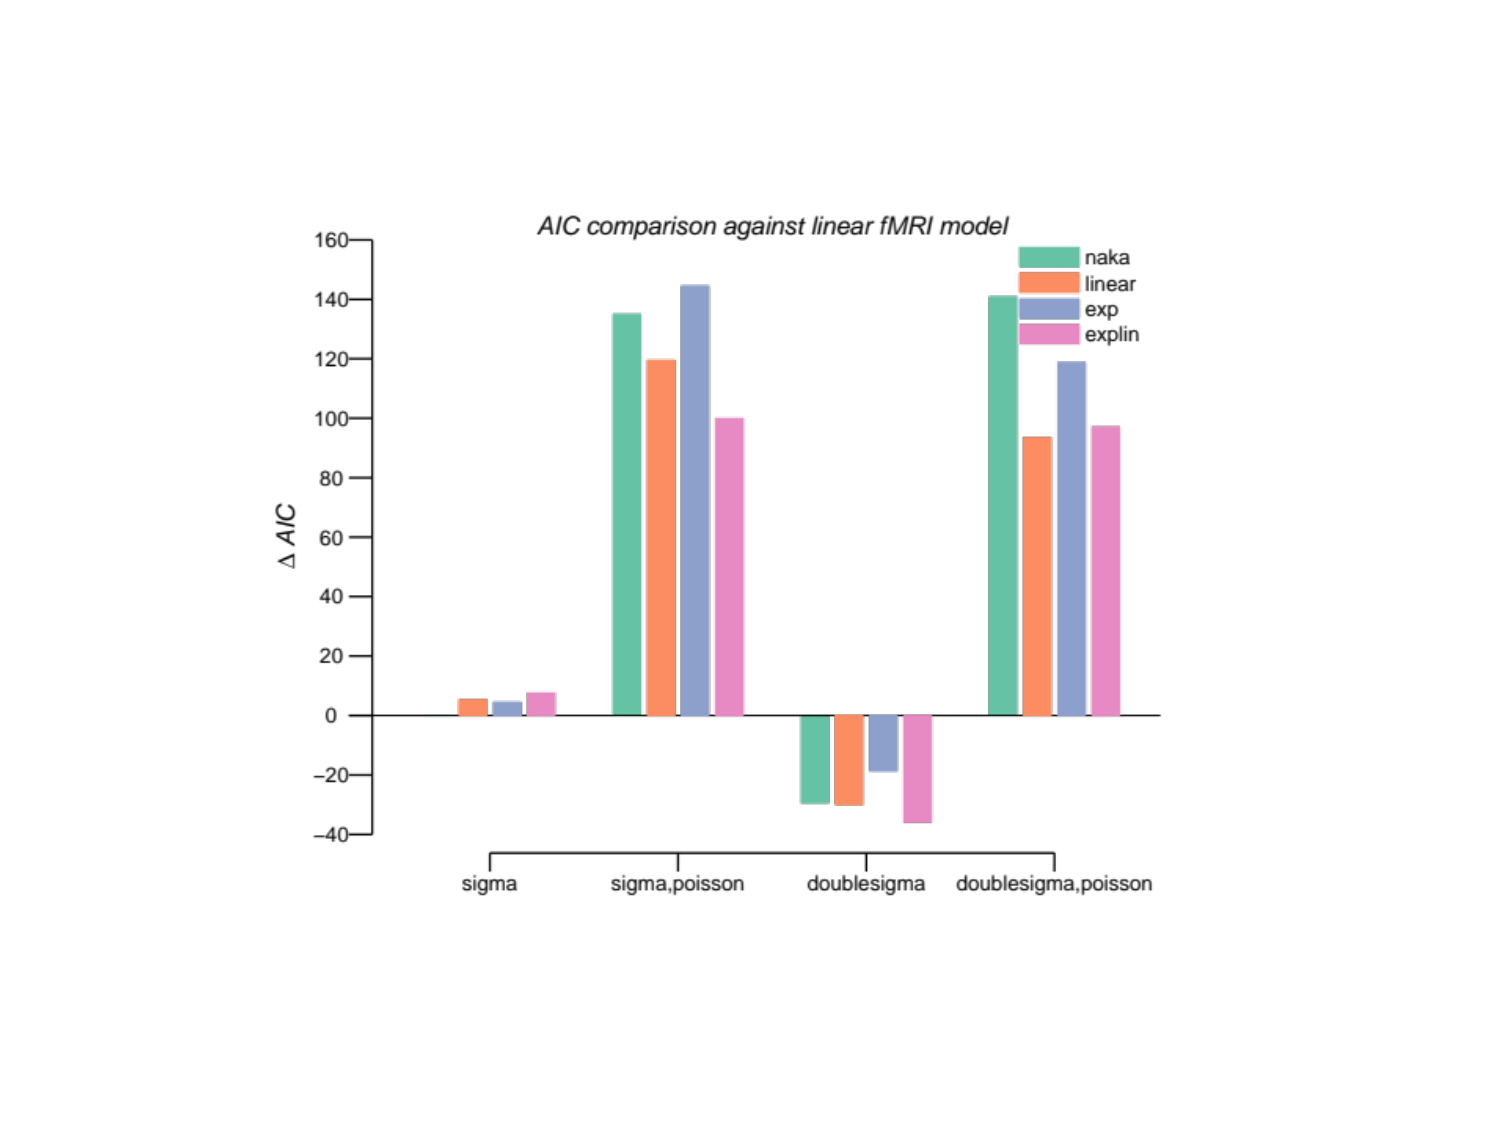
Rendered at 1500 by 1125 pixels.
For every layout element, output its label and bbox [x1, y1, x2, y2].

picture [213, 172, 1254, 953]
